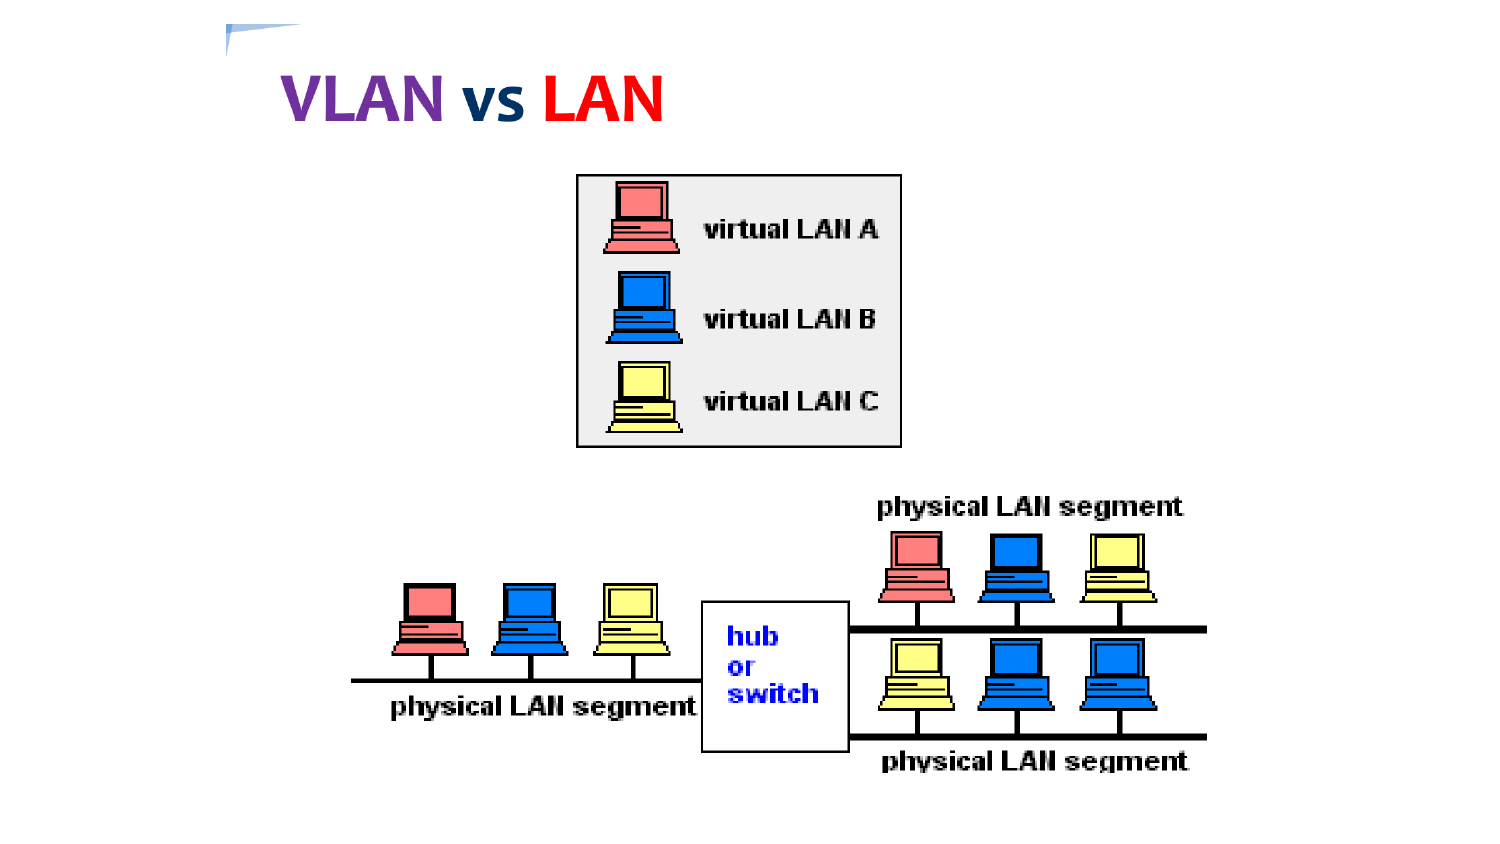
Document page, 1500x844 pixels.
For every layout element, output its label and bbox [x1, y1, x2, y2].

picture [226, 24, 1274, 819]
